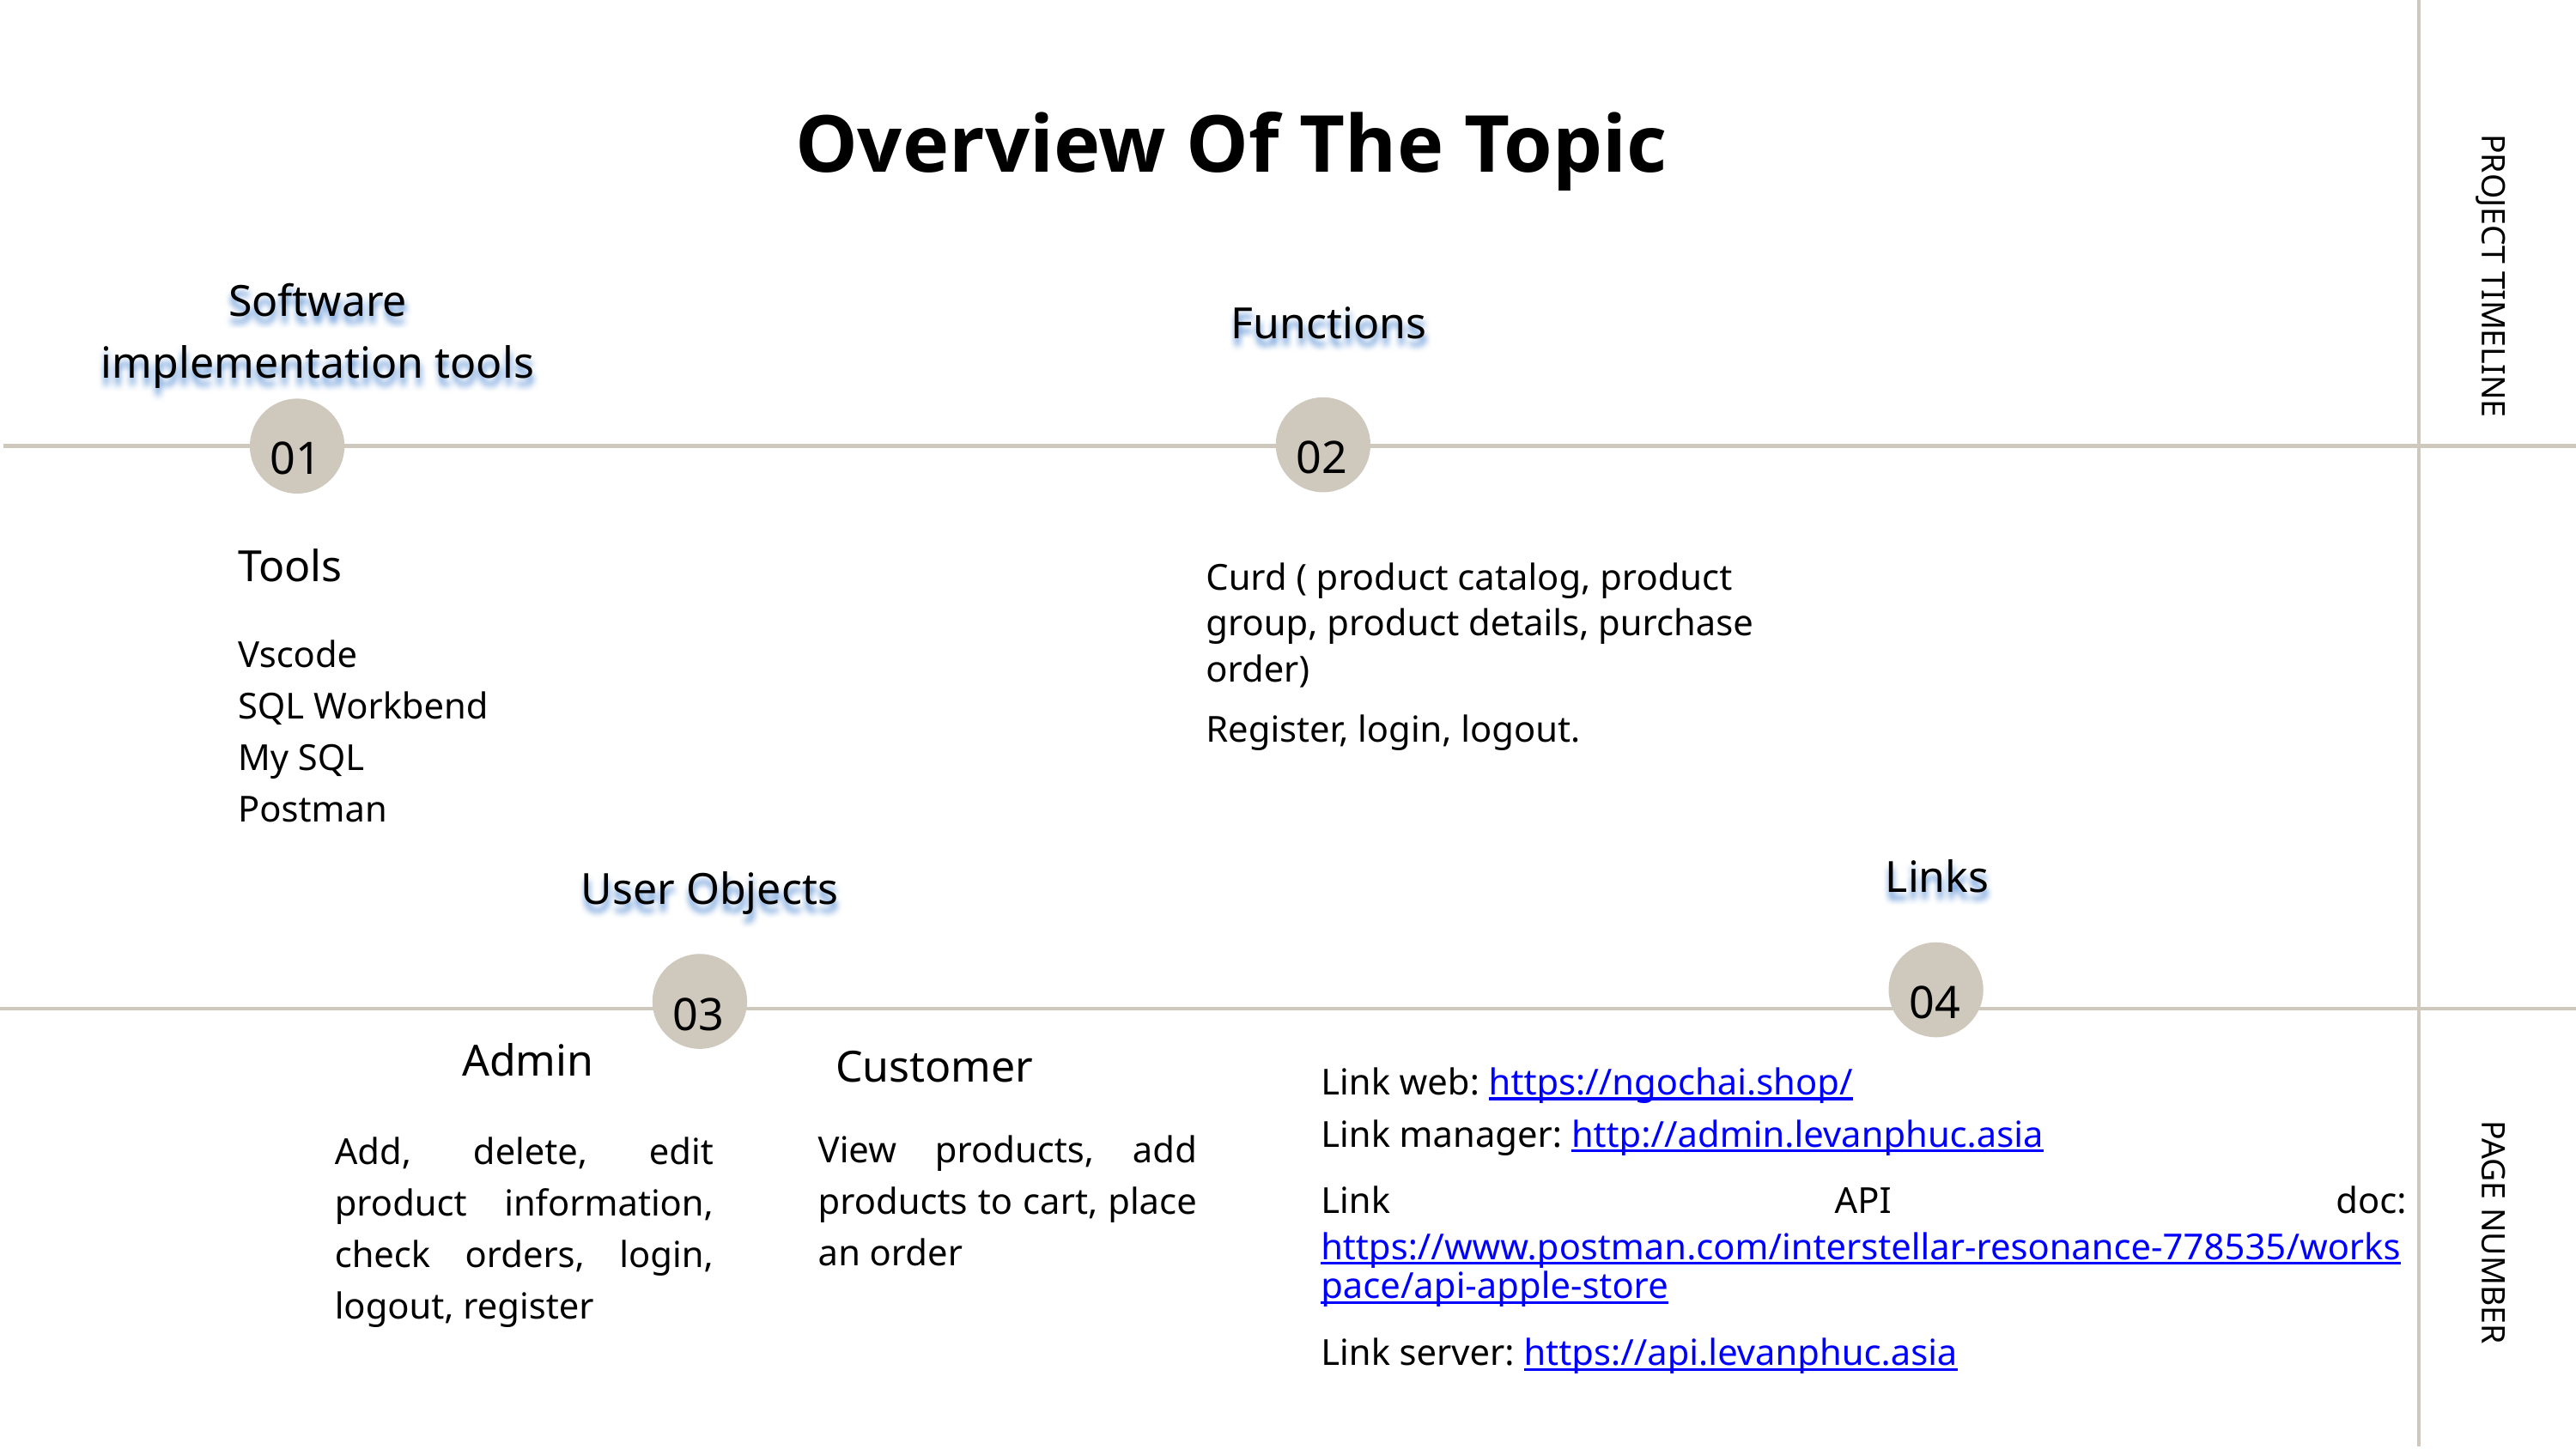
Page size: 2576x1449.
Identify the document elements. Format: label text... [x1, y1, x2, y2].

text_box User Objects [580, 851, 1055, 949]
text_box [652, 953, 748, 1050]
text_box Admin [462, 1022, 625, 1085]
text_box View products, add products to cart, place an order [817, 1118, 1197, 1273]
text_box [249, 398, 345, 494]
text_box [2482, 1019, 2523, 1345]
text_box Functions [1230, 285, 1705, 384]
text_box Customer [835, 1028, 1052, 1091]
text_box Software implementation tools [73, 263, 563, 422]
text_box Curd ( product catalog, product group, product details, purchase order) Register, login, logout. [1141, 550, 1797, 749]
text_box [1275, 397, 1371, 493]
text_box Overview Of The Topic [795, 64, 1781, 227]
text_box Vscode SQL Workbend My SQL Postman [238, 622, 586, 829]
text_box Links [1885, 839, 2133, 937]
text_box Link web: https://ngochai.shop/ Link manager: http://admin.levanphuc.asia Link API doc: https://www.postman.com/interstellar-resonance-778535/workspace/api-apple-store Link server: https://api.levanphuc.asia [1308, 1049, 2420, 1406]
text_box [1888, 942, 1984, 1038]
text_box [2482, 104, 2523, 1008]
text_box Tools [238, 528, 361, 591]
text_box Add, delete, edit product information, check orders, login, logout, register [334, 1119, 714, 1326]
